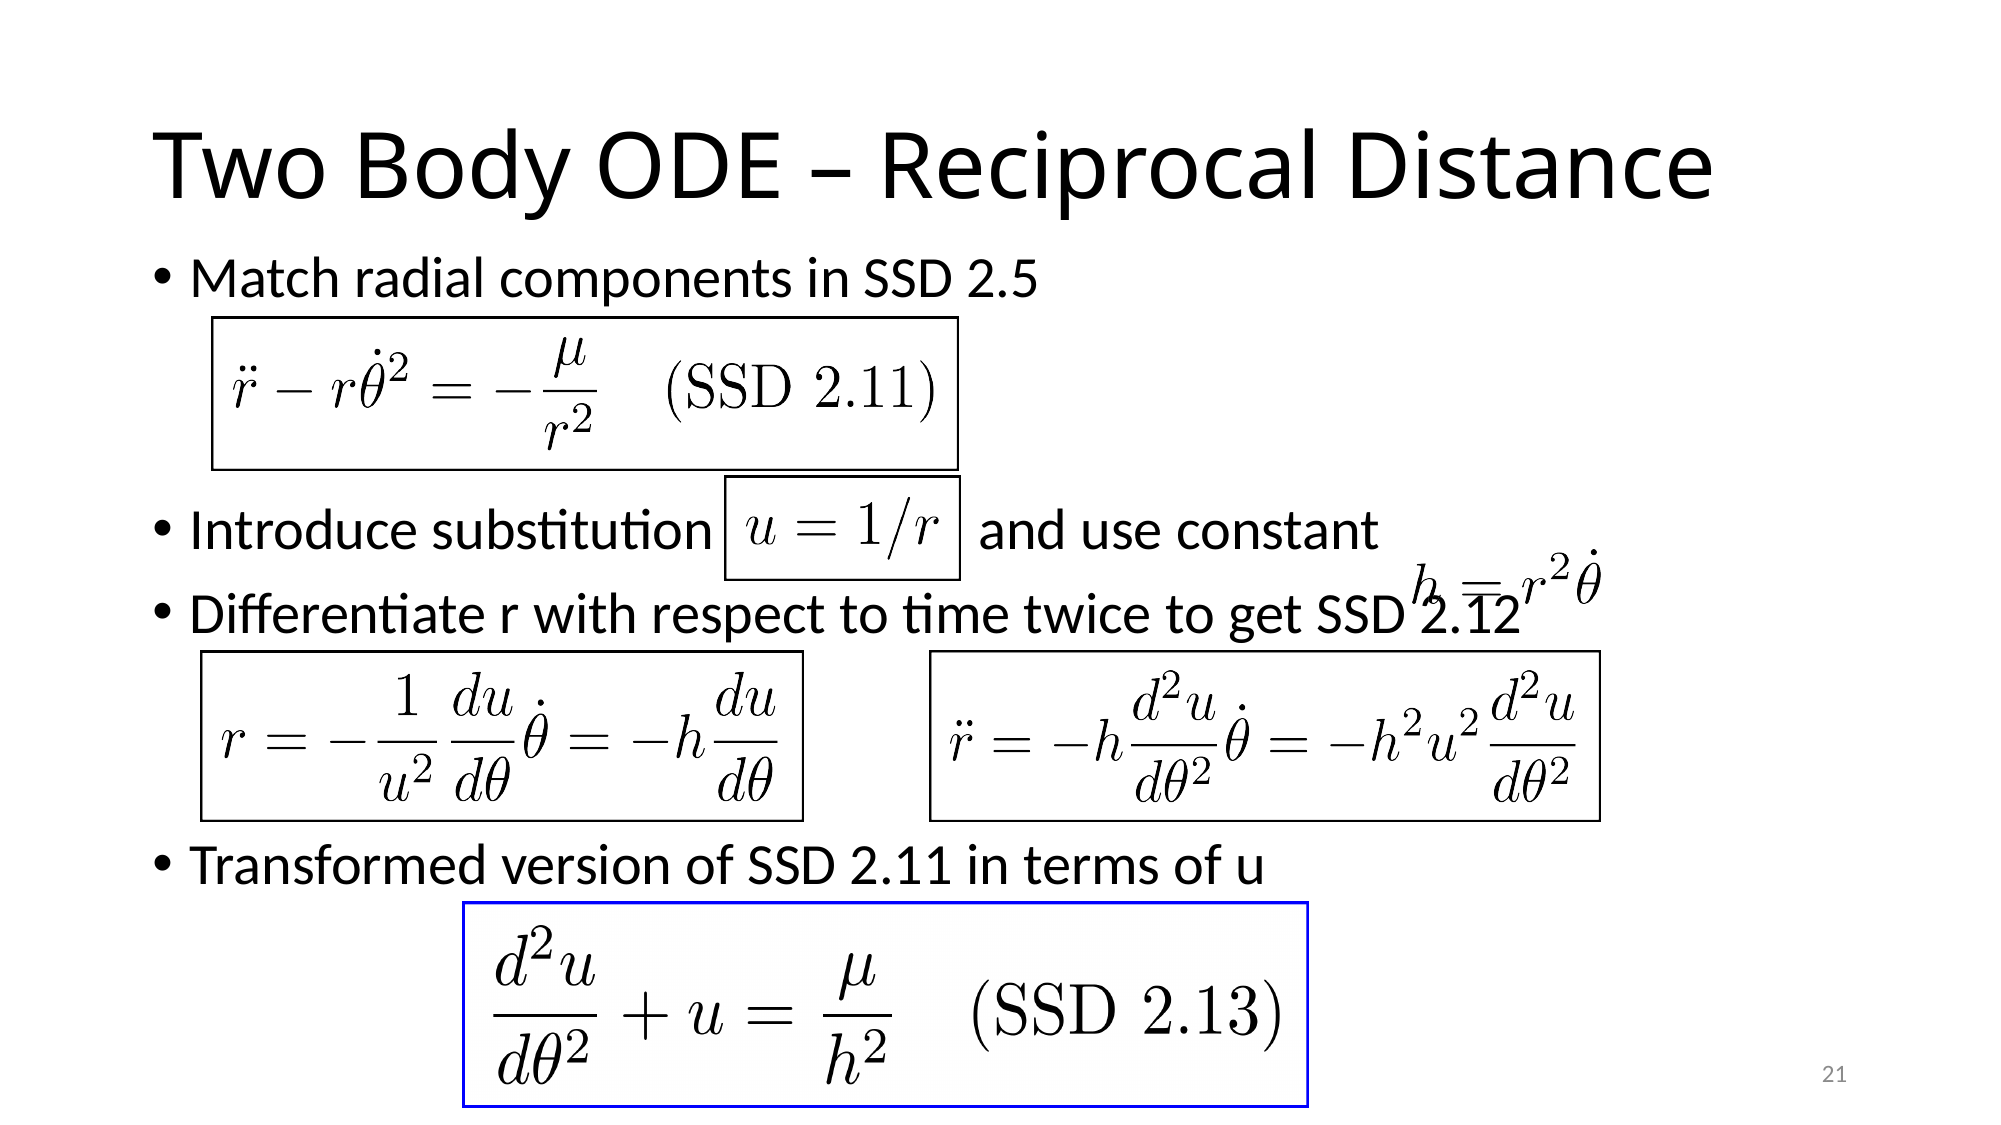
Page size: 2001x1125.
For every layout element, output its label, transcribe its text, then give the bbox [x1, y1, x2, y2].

picture [462, 901, 1309, 1108]
picture [1412, 549, 1601, 604]
title Two Body ODE – Reciprocal Distance [137, 59, 1863, 240]
list Match radial components in SSD 2.5 Introduce substitution and use constant Differentiate r with respect to time twice to get SSD 2.12 Transformed version of SSD 2.11 in terms of u [137, 240, 1863, 1103]
picture [200, 650, 804, 822]
picture [211, 316, 959, 471]
picture [724, 475, 961, 581]
slide_number 21 [1412, 1042, 1863, 1103]
picture [929, 650, 1601, 822]
